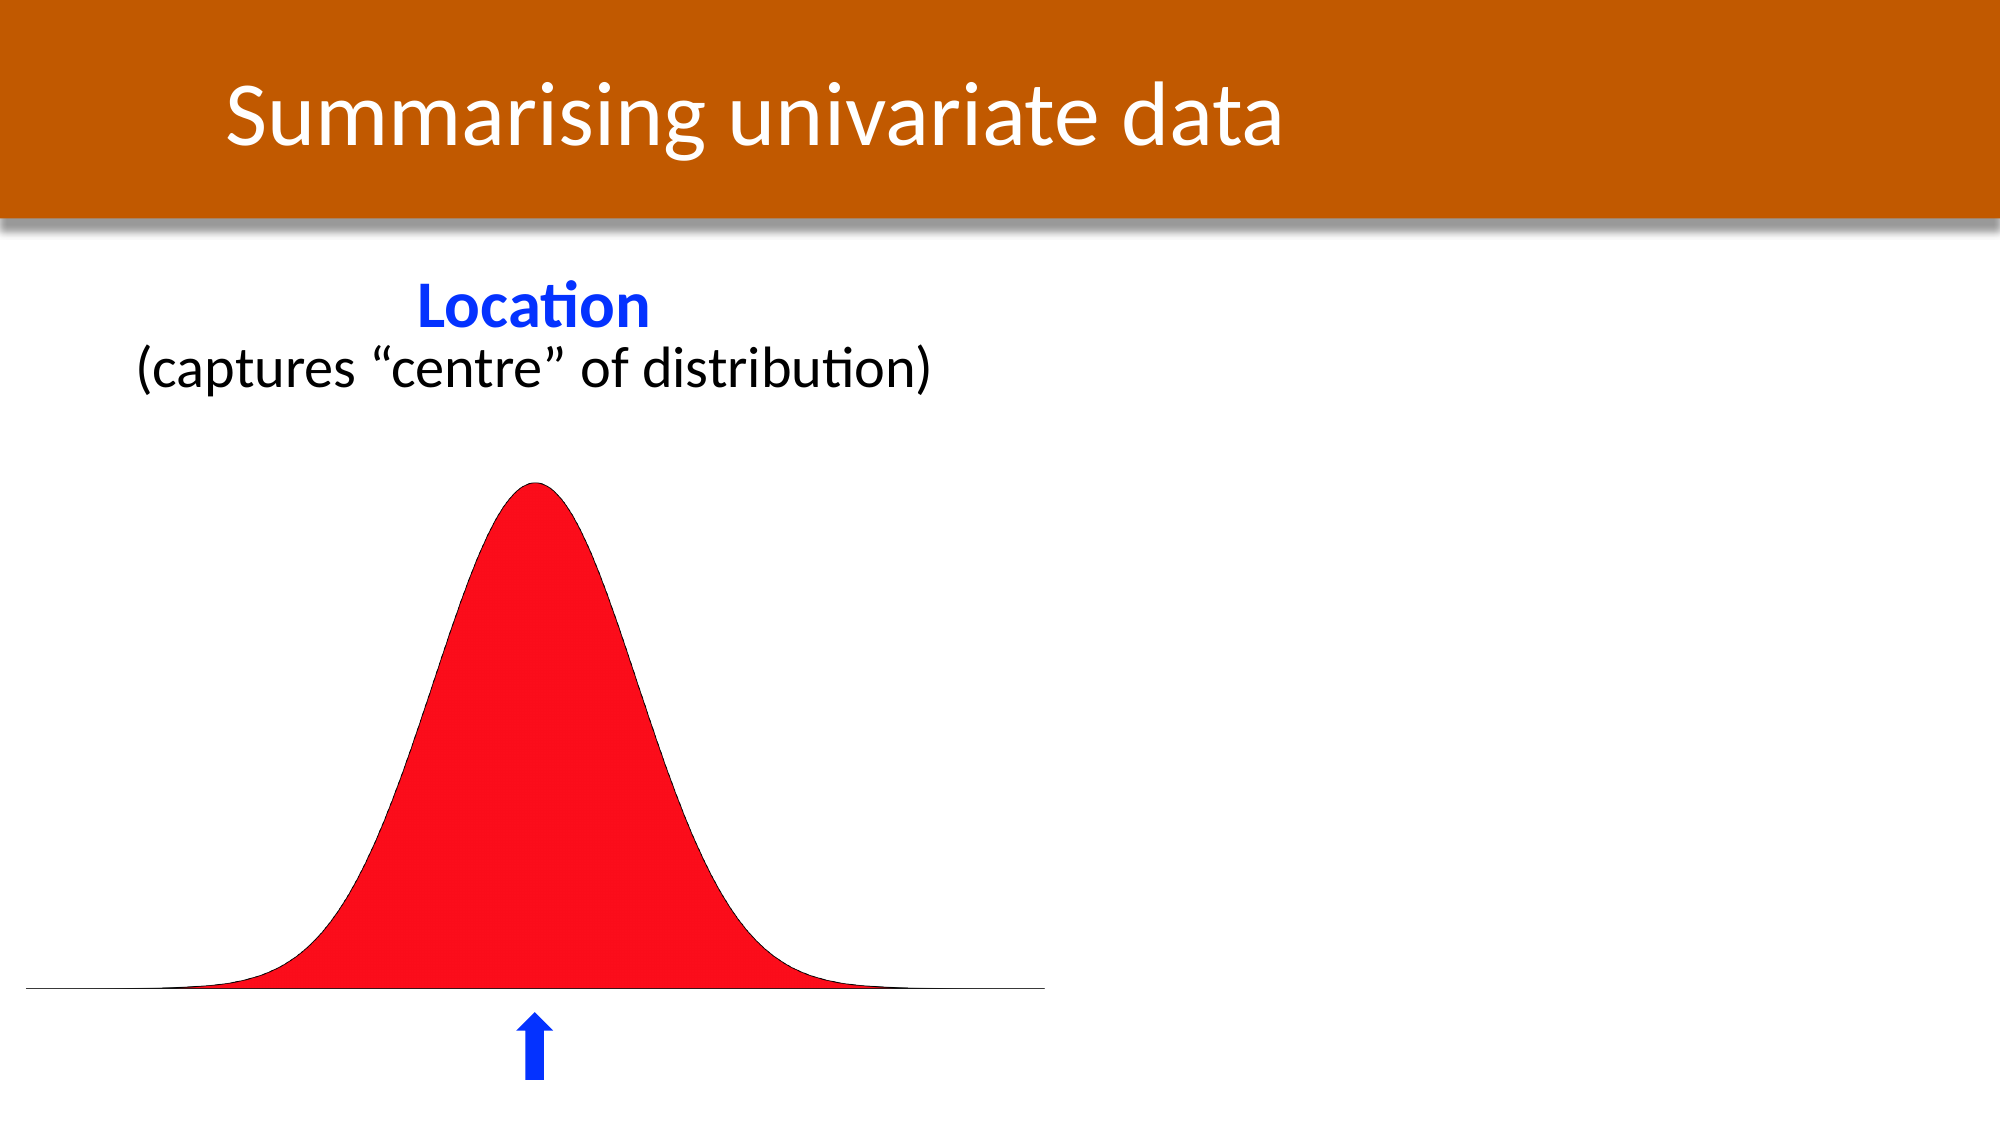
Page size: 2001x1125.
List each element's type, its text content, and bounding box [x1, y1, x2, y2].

text_box [513, 1010, 556, 1081]
picture [19, 472, 1050, 1001]
text_box [0, 0, 2000, 219]
text_box Summarising univariate data [210, 17, 2000, 201]
text_box Location [402, 253, 667, 321]
text_box (captures “centre” of distribution) [120, 321, 950, 407]
